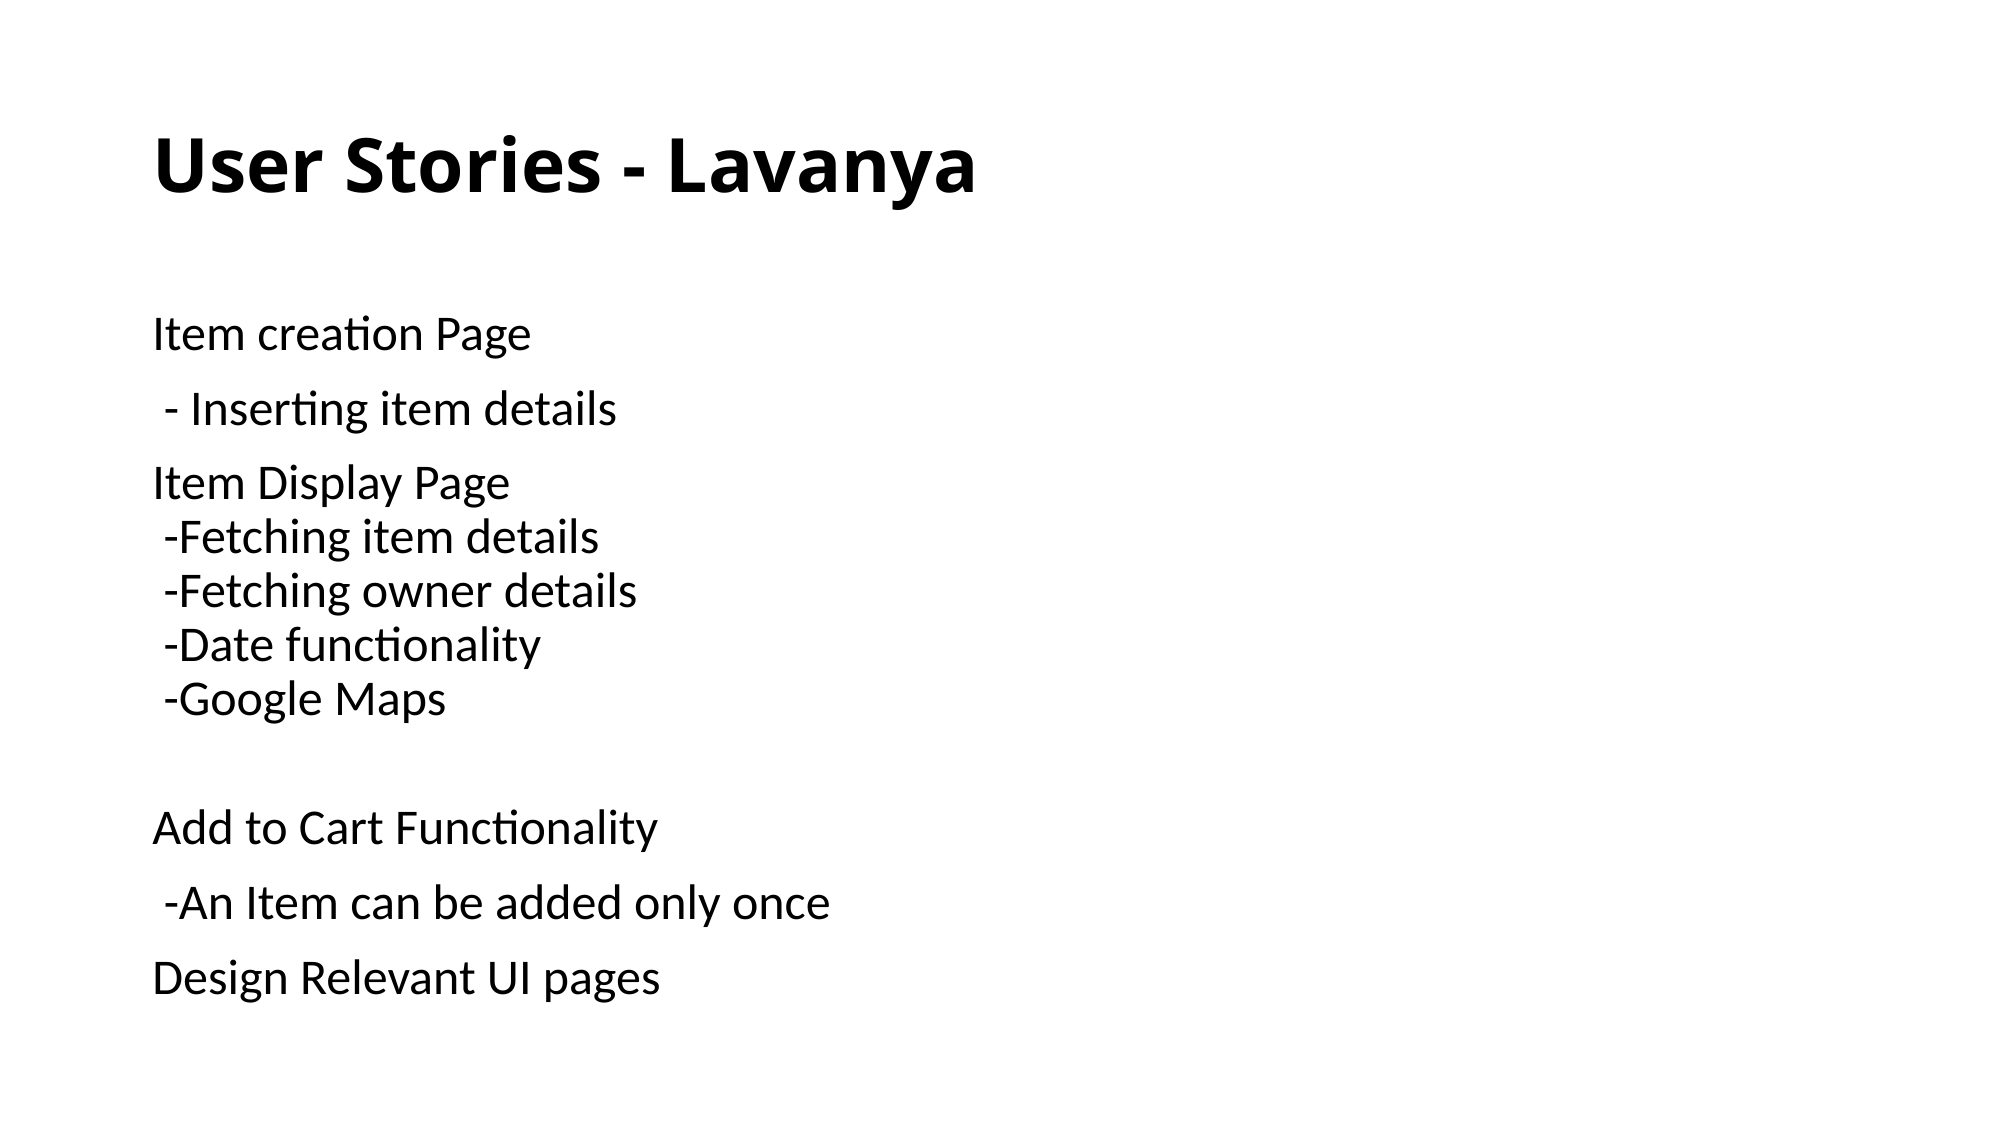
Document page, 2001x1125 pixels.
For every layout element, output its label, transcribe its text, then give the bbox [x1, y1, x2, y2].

title User Stories - Lavanya [137, 59, 1863, 278]
list Item creation Page - Inserting item details Item Display Page -Fetching item details -Fetching owner details -Date functionality -Google Maps Add to Cart Functionality -An Item can be added only once Design Relevant UI pages [137, 299, 1863, 1014]
